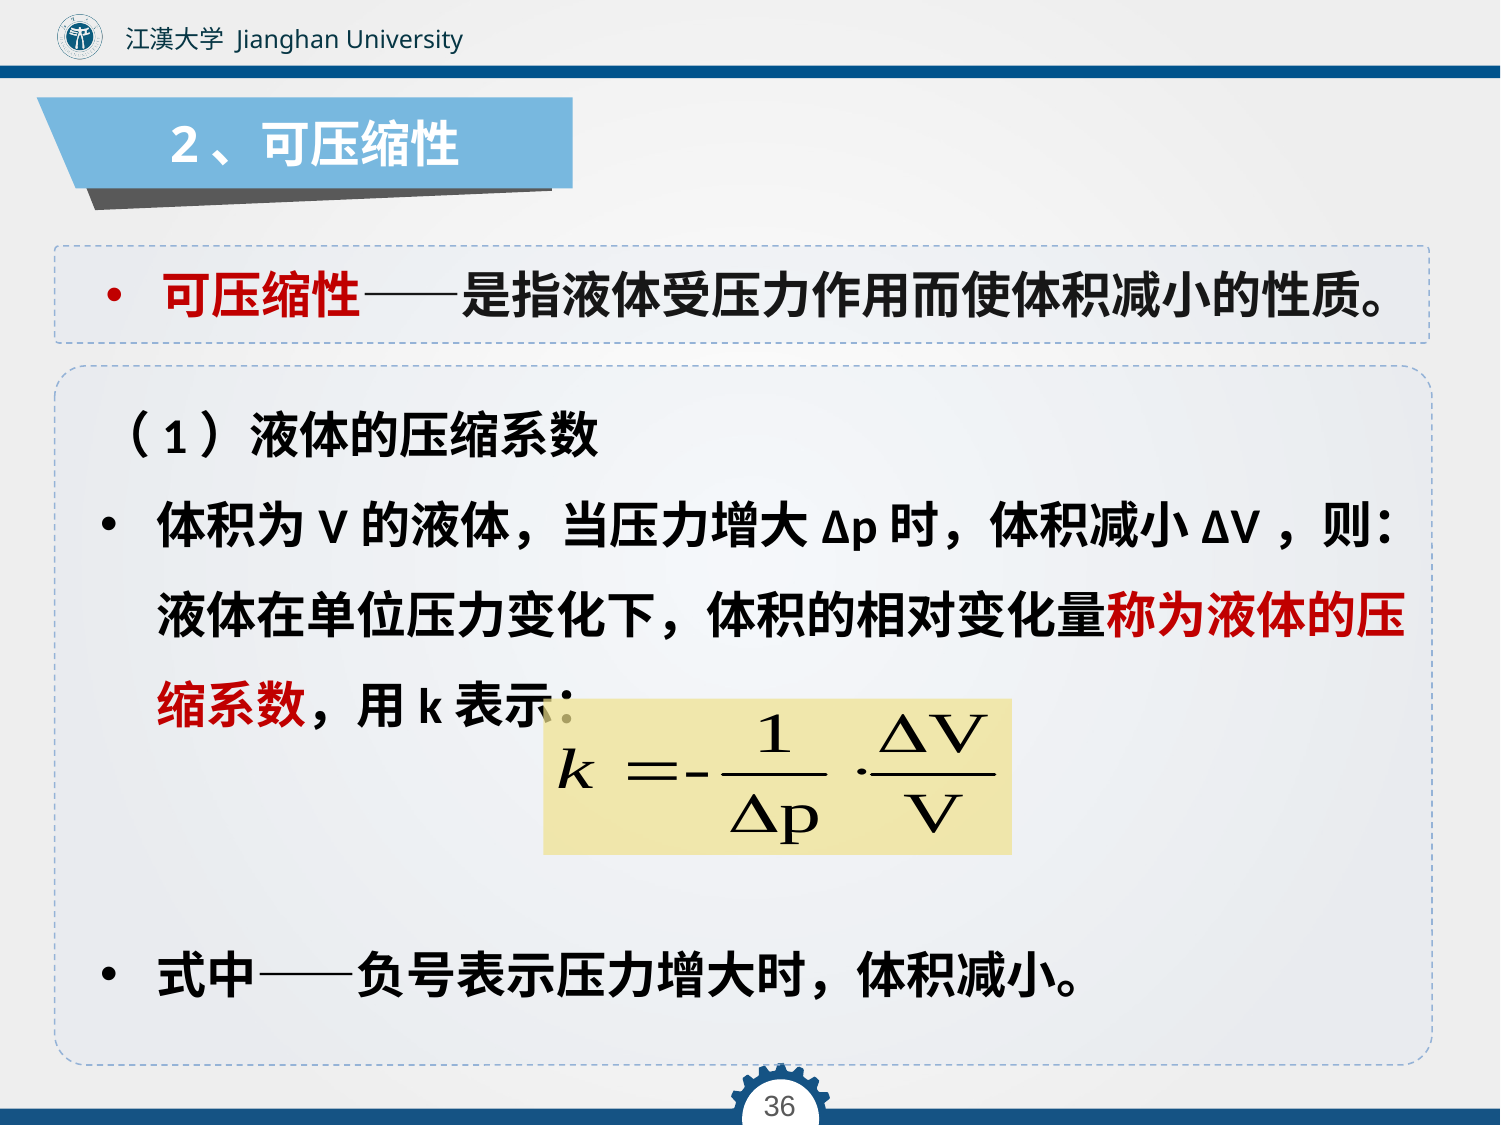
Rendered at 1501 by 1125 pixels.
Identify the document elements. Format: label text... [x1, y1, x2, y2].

text_box [54, 365, 1433, 1066]
picture [0, 0, 1501, 65]
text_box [36, 97, 573, 210]
text_box （1）液体的压缩系数 体积为V的液体，当压力增大Δp时，体积减小ΔV，则：液体在单位压力变化下，体积的相对变化量称为液体的压缩系数，用k表示： 式中——负号表示压力增大时，体积减小。 [85, 365, 1429, 1029]
text_box 可压缩性——是指液体受压力作用而使体积减小的性质。 [85, 256, 1433, 332]
text_box [54, 245, 1430, 343]
picture [766, 1065, 776, 1071]
picture [0, 79, 1501, 1125]
text_box 江漢大学 Jianghan University [110, 16, 479, 61]
picture [543, 698, 1012, 855]
text_box [0, 65, 1501, 79]
